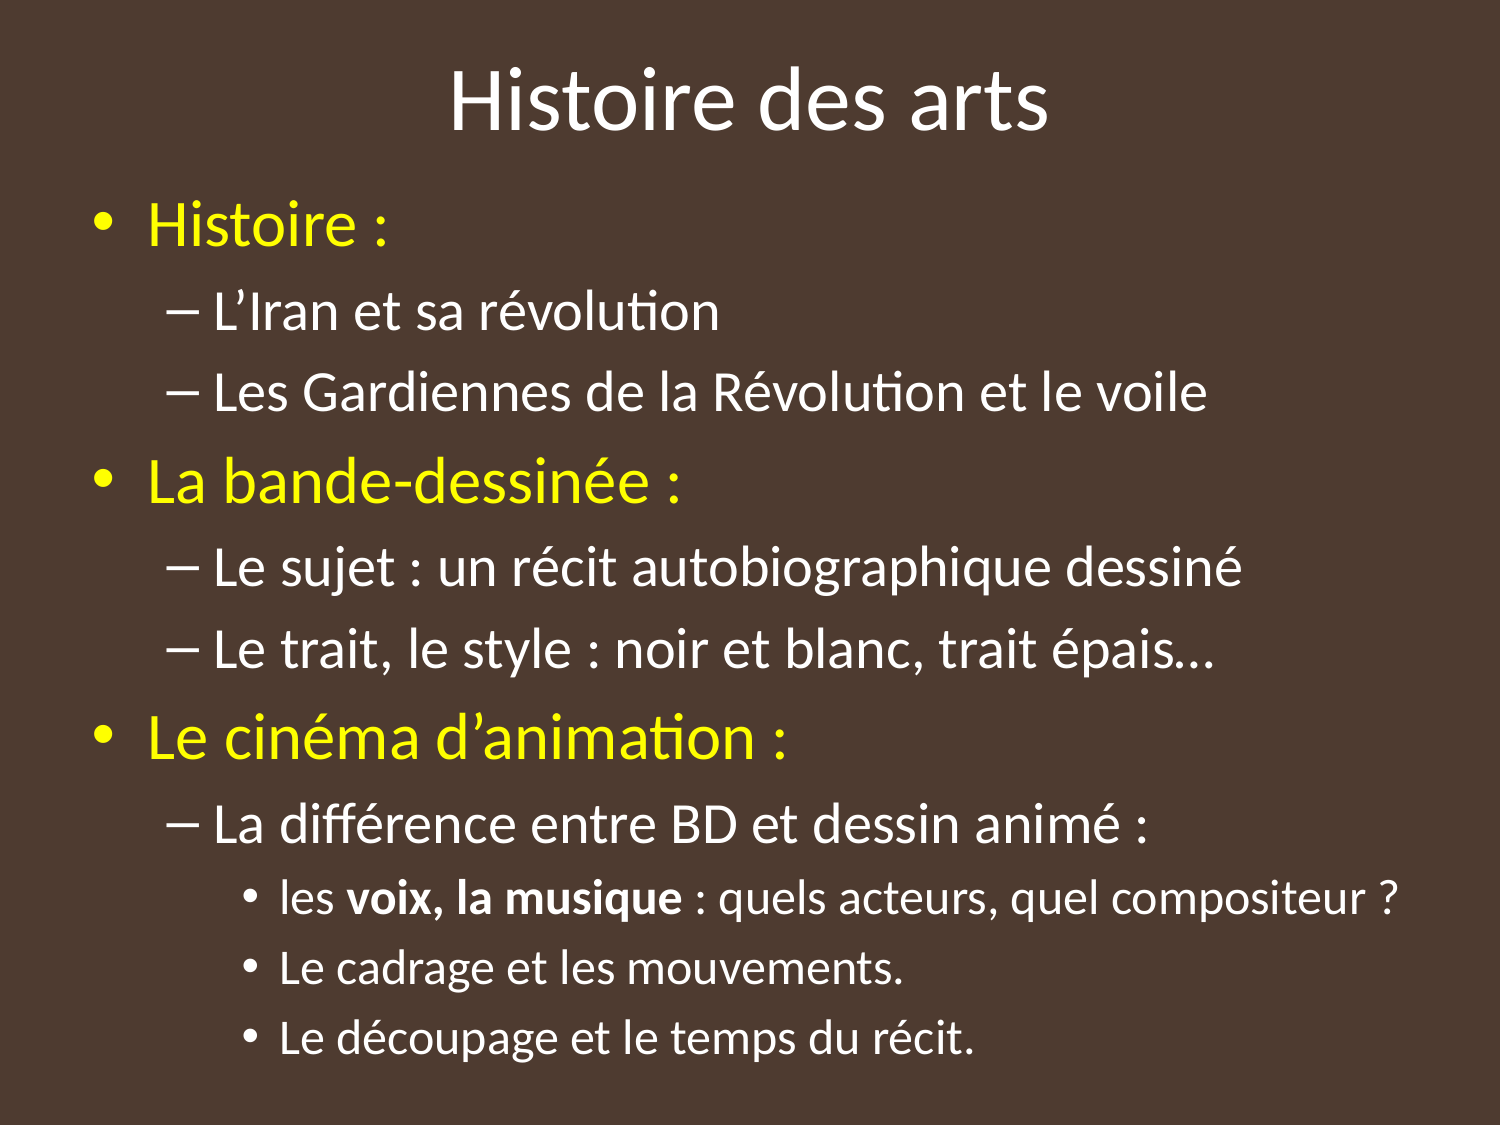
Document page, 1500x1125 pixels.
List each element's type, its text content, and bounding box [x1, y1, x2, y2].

list Histoire : L’Iran et sa révolution Les Gardiennes de la Révolution et le voile La bande-dessinée : Le sujet : un récit autobiographique dessiné Le trait, le style : noir et blanc, trait épais… Le cinéma d’animation : La différence entre BD et dessin animé : les voix, la musique : quels acteurs, quel compositeur ? Le cadrage et les mouvements. Le découpage et le temps du récit. [76, 172, 1471, 1094]
title Histoire des arts [0, 0, 1500, 188]
